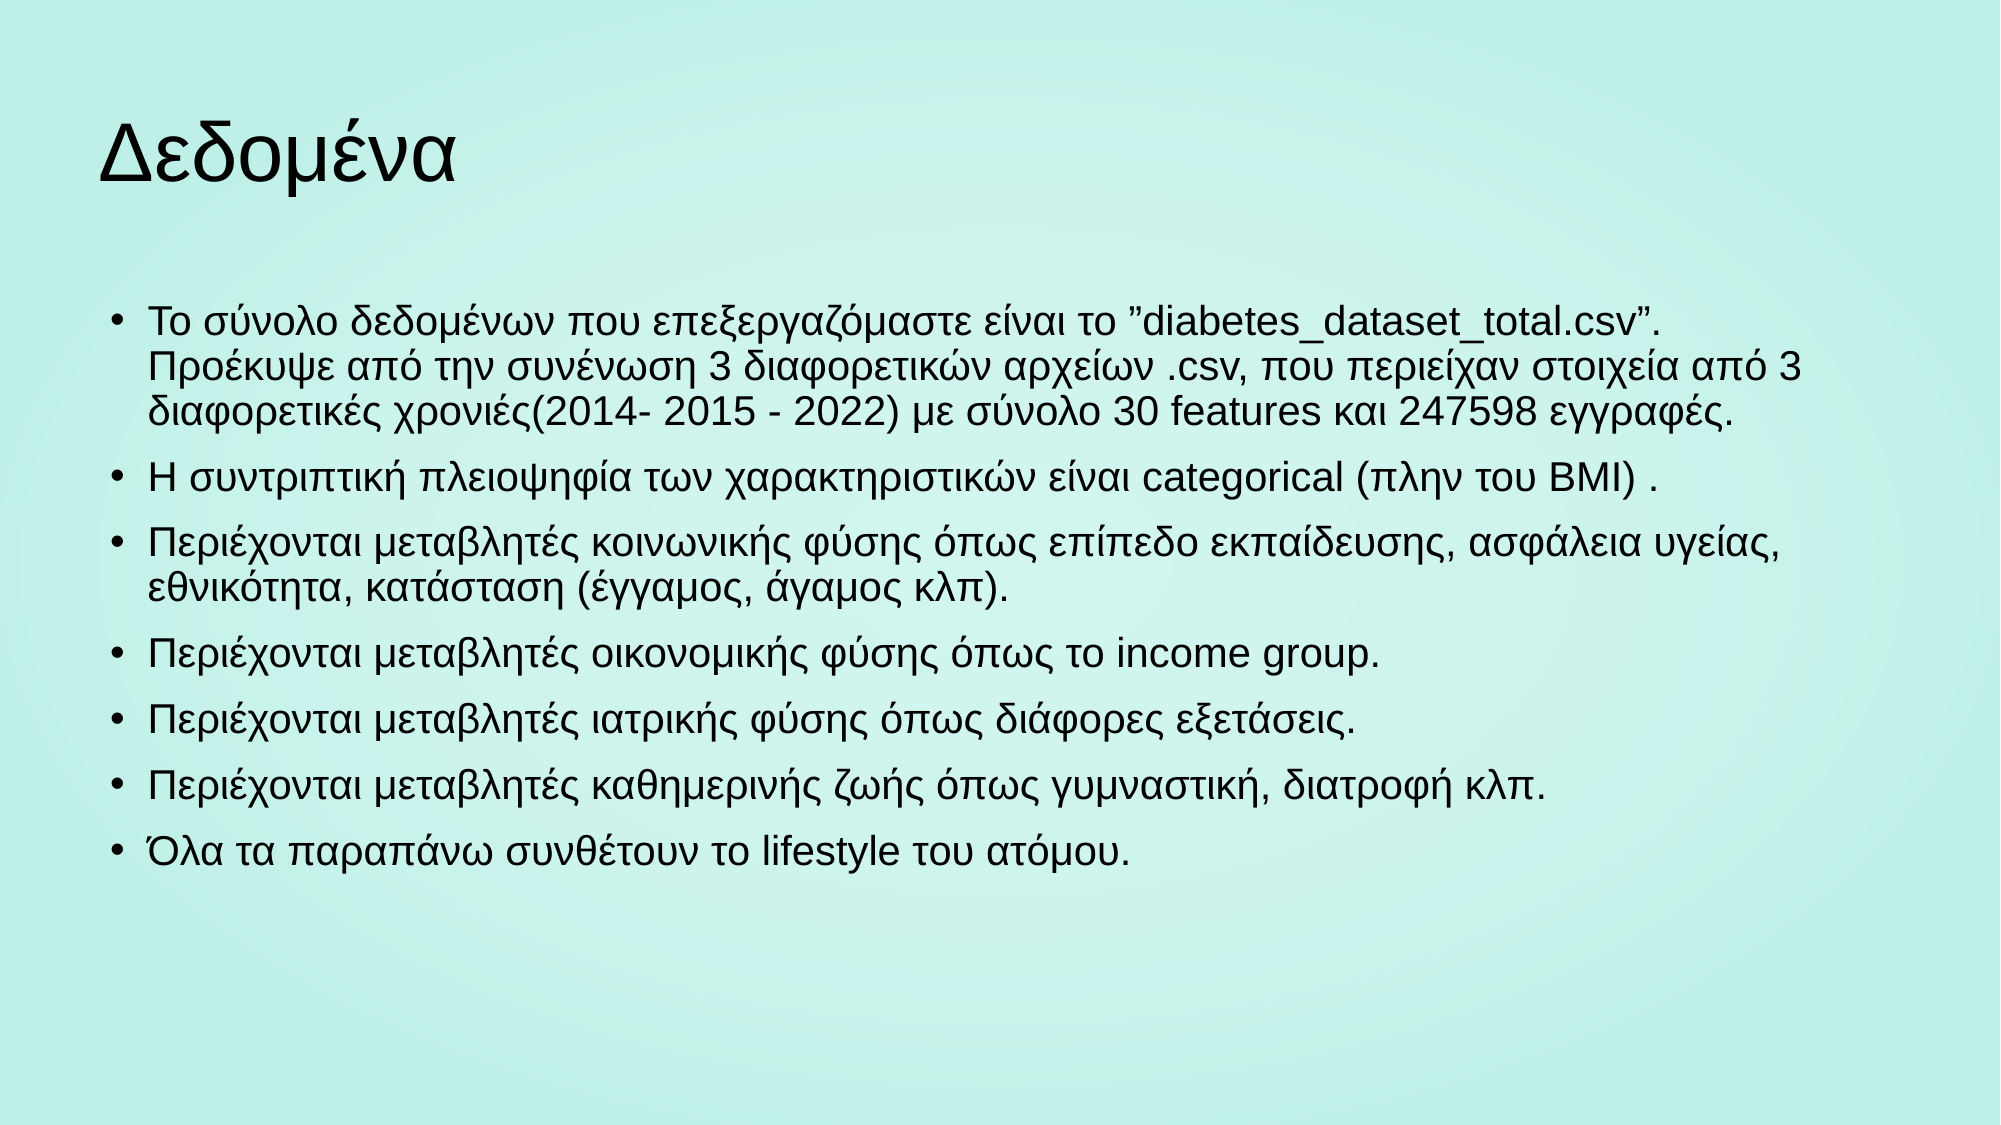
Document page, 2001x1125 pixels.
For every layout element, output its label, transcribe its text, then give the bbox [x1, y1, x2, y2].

text_box Το σύνολο δεδομένων που επεξεργαζόμαστε είναι το ”diabetes_dataset_total.csv”. Προέκυψε από την συνένωση 3 διαφορετικών αρχείων .csv, που περιείχαν στοιχεία από 3 διαφορετικές χρονιές(2014- 2015 - 2022) με σύνολο 30 features και 247598 εγγραφές. H συντριπτική πλειοψηφία των χαρακτηριστικών είναι categorical (πλην του BMI) . Περιέχονται μεταβλητές κοινωνικής φύσης όπως επίπεδο εκπαίδευσης, ασφάλεια υγείας, εθνικότητα, κατάσταση (έγγαμος, άγαμος κλπ). Περιέχονται μεταβλητές οικονομικής φύσης όπως το income group. Περιέχονται μεταβλητές ιατρικής φύσης όπως διάφορες εξετάσεις. Περιέχονται μεταβλητές καθημερινής ζωής όπως γυμναστική, διατροφή κλπ. Όλα τα παραπάνω συνθέτουν το lifestyle του ατόμου. [95, 291, 1849, 971]
picture [0, 0, 2001, 1125]
text_box Δεδομένα [83, 90, 1838, 231]
